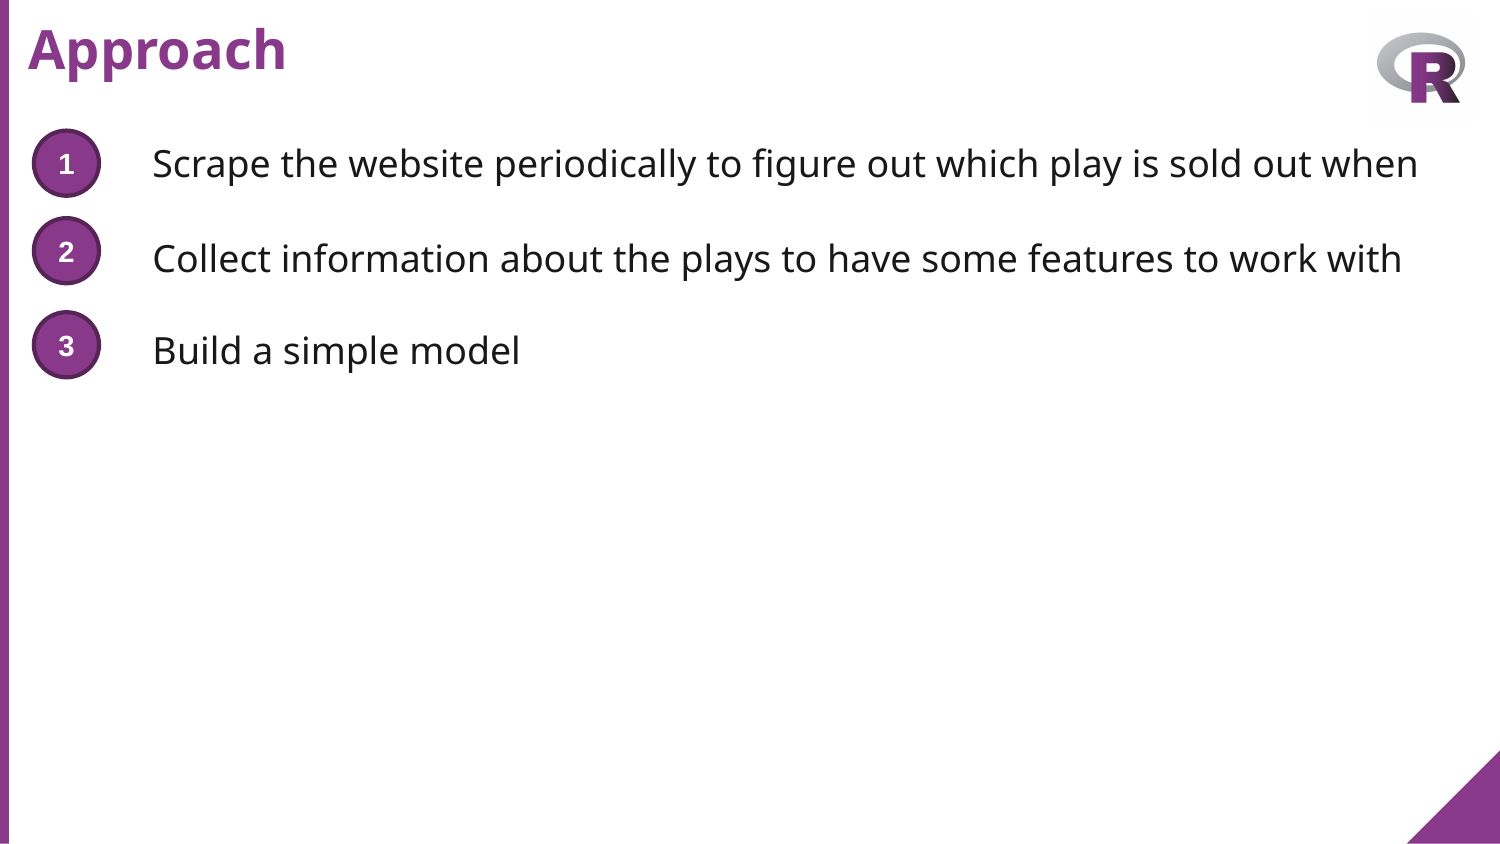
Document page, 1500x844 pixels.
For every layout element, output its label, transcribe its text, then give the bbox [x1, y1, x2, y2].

text_box Build a simple model [137, 312, 1446, 378]
list Scrape the website periodically to figure out which play is sold out when [137, 125, 1453, 209]
text_box 1 [31, 128, 102, 198]
text_box 2 [31, 215, 102, 286]
title Approach [13, 0, 1380, 102]
list Collect information about the plays to have some features to work with [137, 220, 1446, 286]
picture [1367, 14, 1475, 122]
text_box 3 [31, 310, 102, 380]
